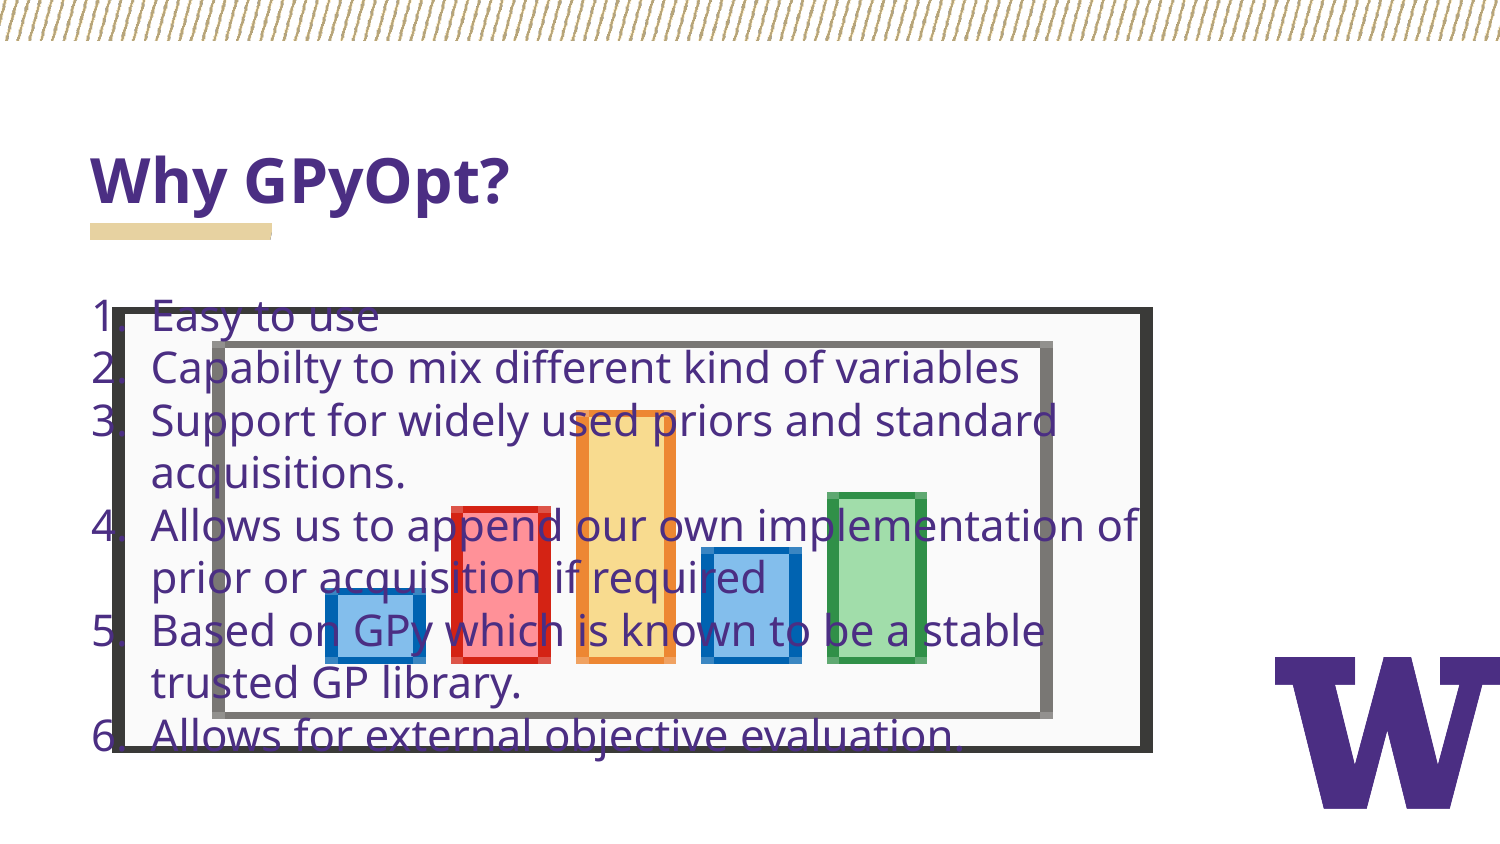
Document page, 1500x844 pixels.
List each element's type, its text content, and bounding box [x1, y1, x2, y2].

picture [0, 0, 1500, 41]
picture [90, 224, 272, 240]
title Why GPyOpt? [75, 60, 1419, 224]
text_box Easy to use Capabilty to mix different kind of variables Support for widely used priors and standard acquisitions. Allows us to append our own implementation of prior or acquisition if required Based on GPy which is known to be a stable trusted GP library. Allows for external objective evaluation. [75, 287, 1191, 774]
picture [1275, 657, 1500, 809]
